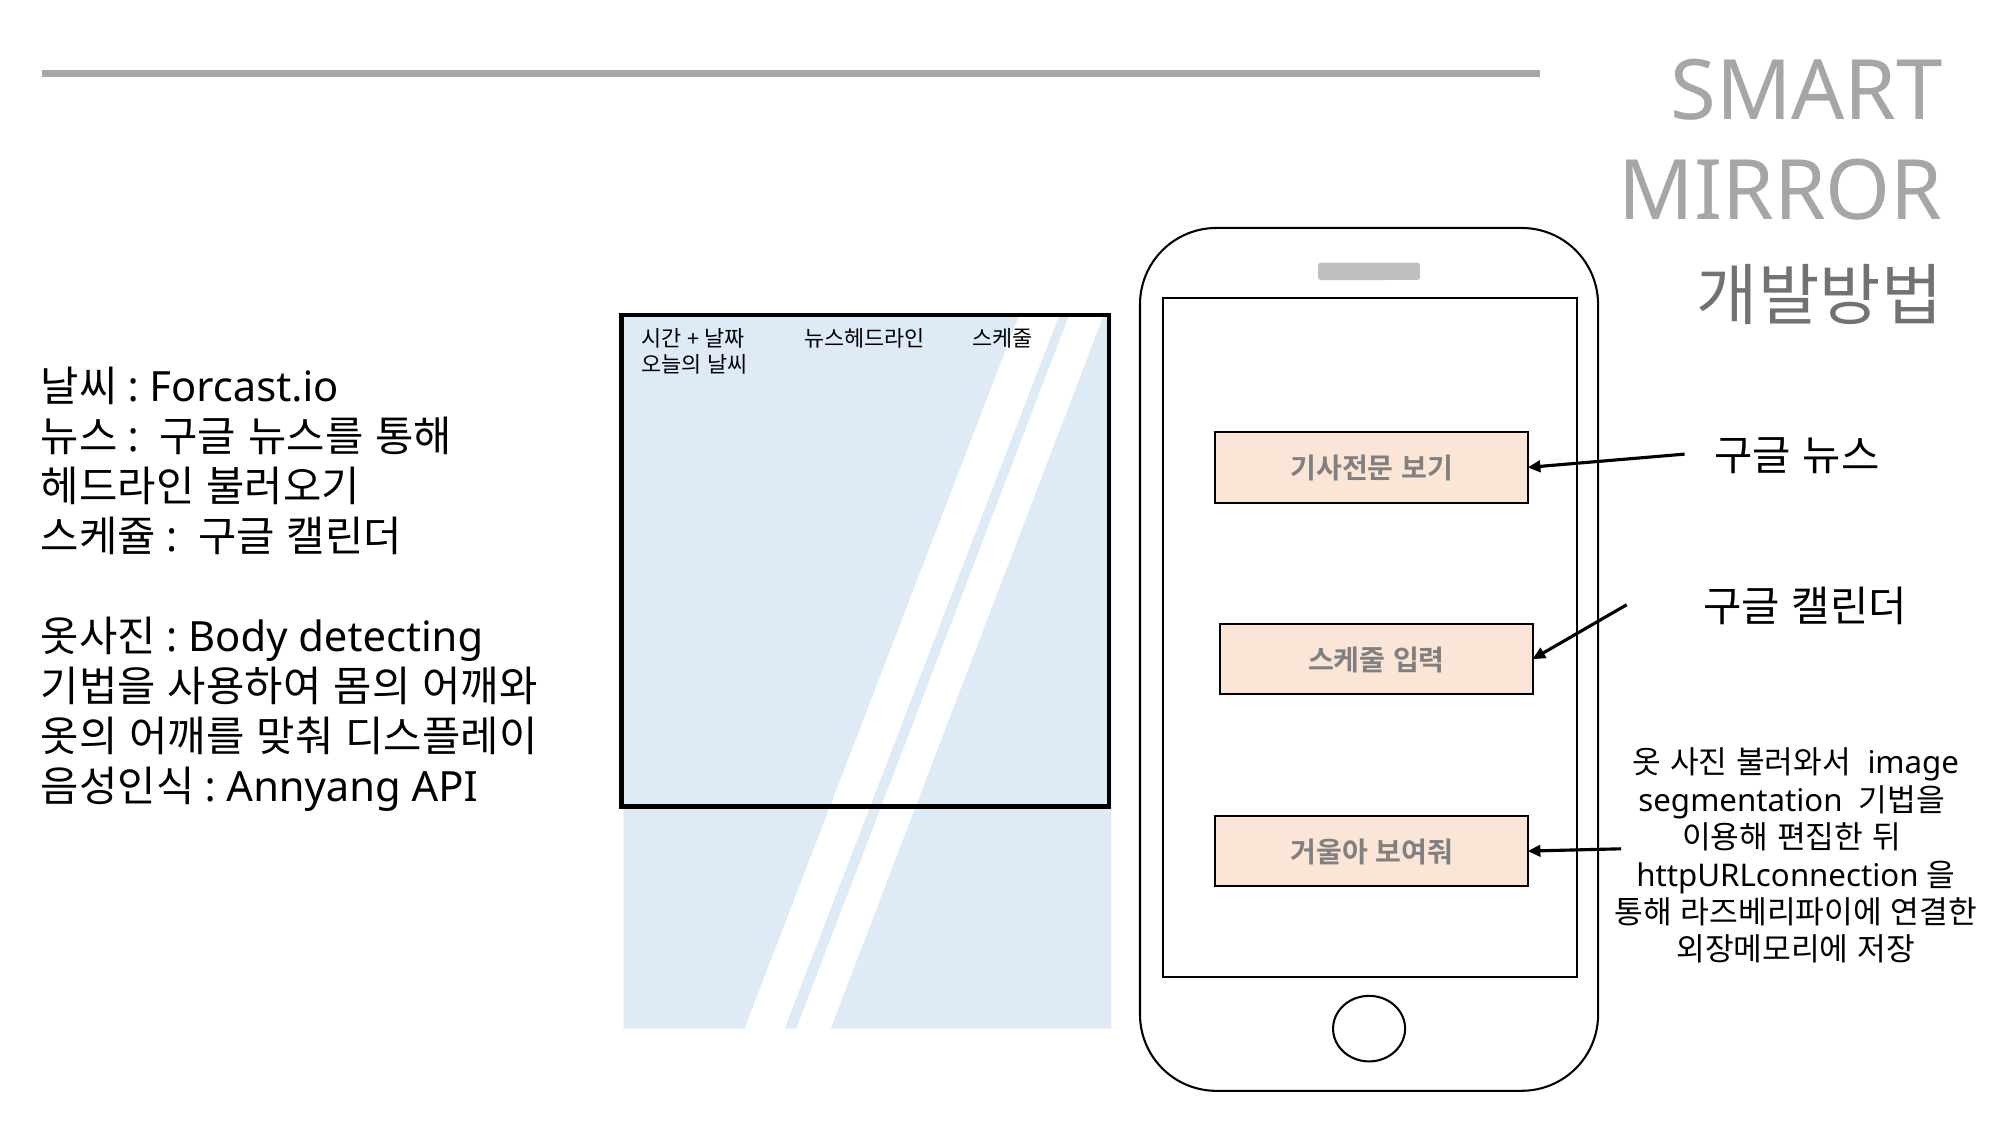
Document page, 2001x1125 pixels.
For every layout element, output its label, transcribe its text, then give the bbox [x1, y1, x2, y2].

text_box 날씨: Forcast.io 뉴스: 구글 뉴스를 통해 헤드라인 불러오기 스케쥴: 구글 캘린더 옷사진: Body detecting 기법을 사용하여 몸의 어깨와 옷의 어깨를 맞춰 디스플레이 음성인식: Annyang API [25, 352, 601, 868]
text_box 구글 뉴스 [1684, 421, 1910, 487]
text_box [1527, 848, 1622, 852]
text_box 구글 캘린더 [1626, 572, 1984, 638]
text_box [1532, 605, 1627, 659]
text_box 개발방법 [1599, 245, 1958, 341]
text_box 옷 사진 불러와서 image segmentation 기법을 이용해 편집한 뒤 httpURLconnection을 통해 라즈베리파이에 연결한 외장메모리에 저장 [1599, 735, 2000, 975]
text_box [621, 313, 1112, 1029]
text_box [1528, 454, 1685, 468]
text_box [1139, 227, 1599, 1091]
text_box SMART MIRROR [1420, 28, 1958, 244]
